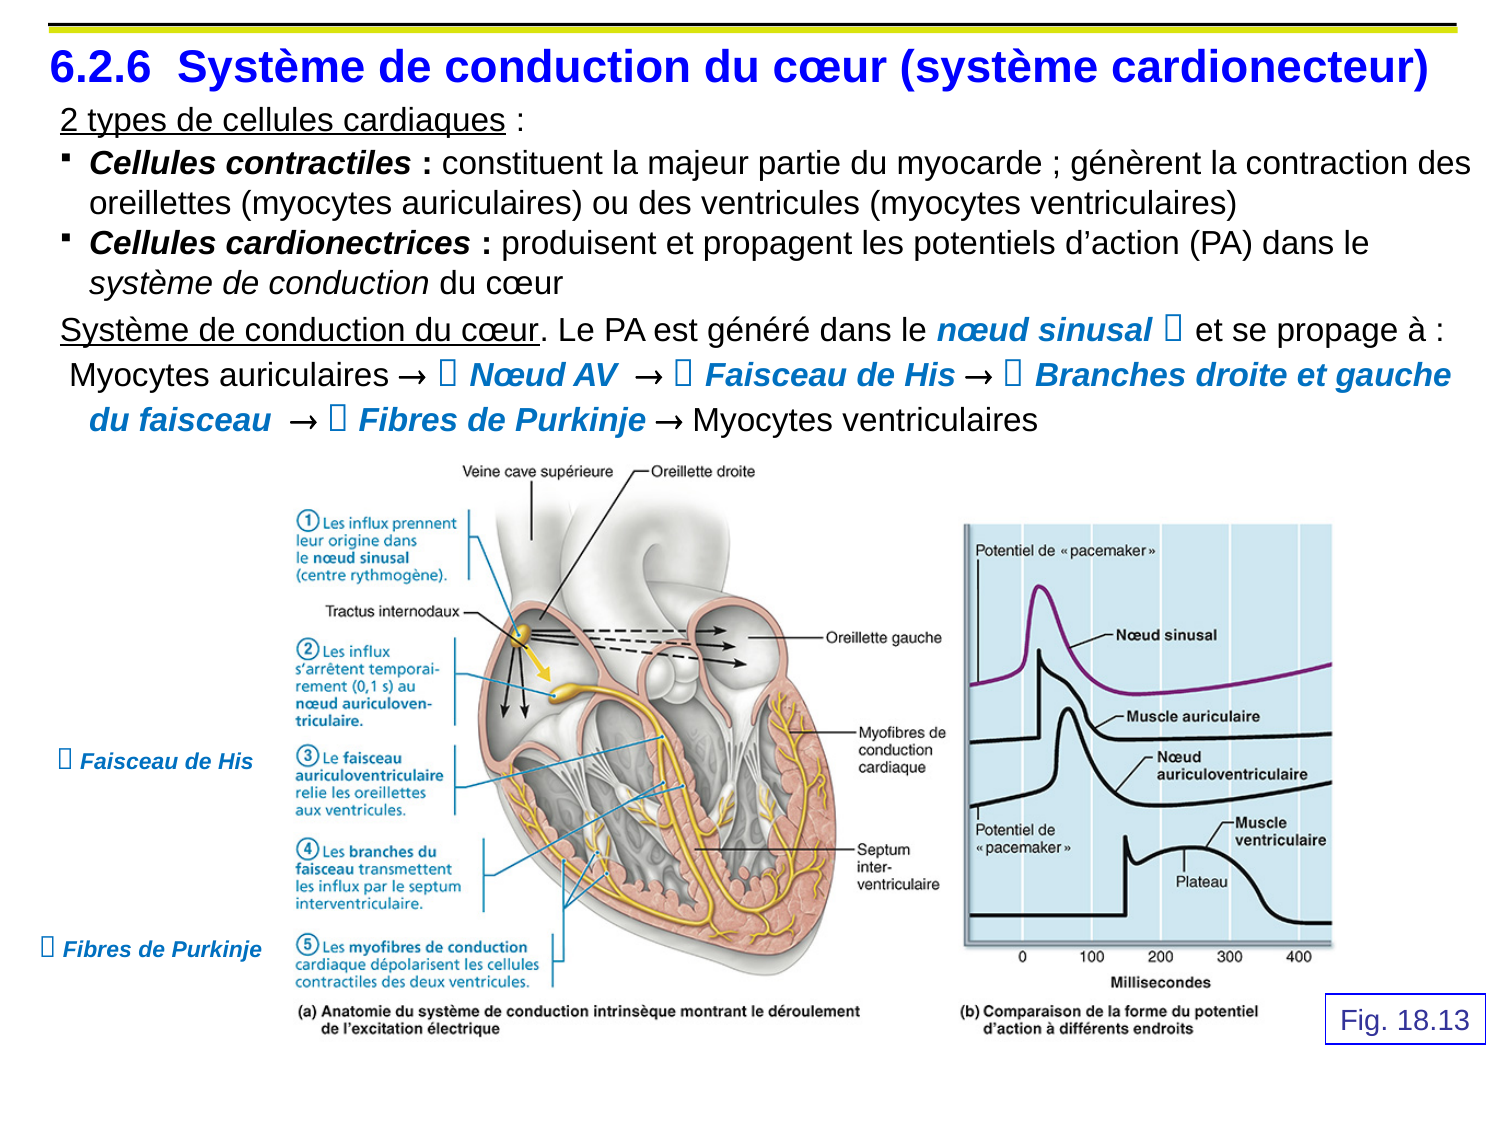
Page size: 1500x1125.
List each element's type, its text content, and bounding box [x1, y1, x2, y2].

text_box 6.2.6 Système de conduction du cœur (système cardionecteur) [34, 29, 1463, 99]
text_box  Fibres de Purkinje [38, 922, 277, 970]
text_box 2 types de cellules cardiaques : Cellules contractiles : constituent la majeur partie du myocarde ; génèrent la contraction des oreillettes (myocytes auriculaires) ou des ventricules (myocytes ventriculaires) Cellules cardionectrices : produisent et propagent les potentiels d’action (PA) dans le système de conduction du cœur Système de conduction du cœur. Le PA est généré dans le nœud sinusal  et se propage à : Myocytes auriculaires   Nœud AV   Faisceau de His   Branches droite et gauche du faisceau   Fibres de Purkinje  Myocytes ventriculaires [59, 90, 1500, 447]
text_box Fig. 18.13 [1344, 994, 1486, 1044]
text_box  Faisceau de His [56, 734, 261, 782]
picture [287, 458, 1340, 1042]
